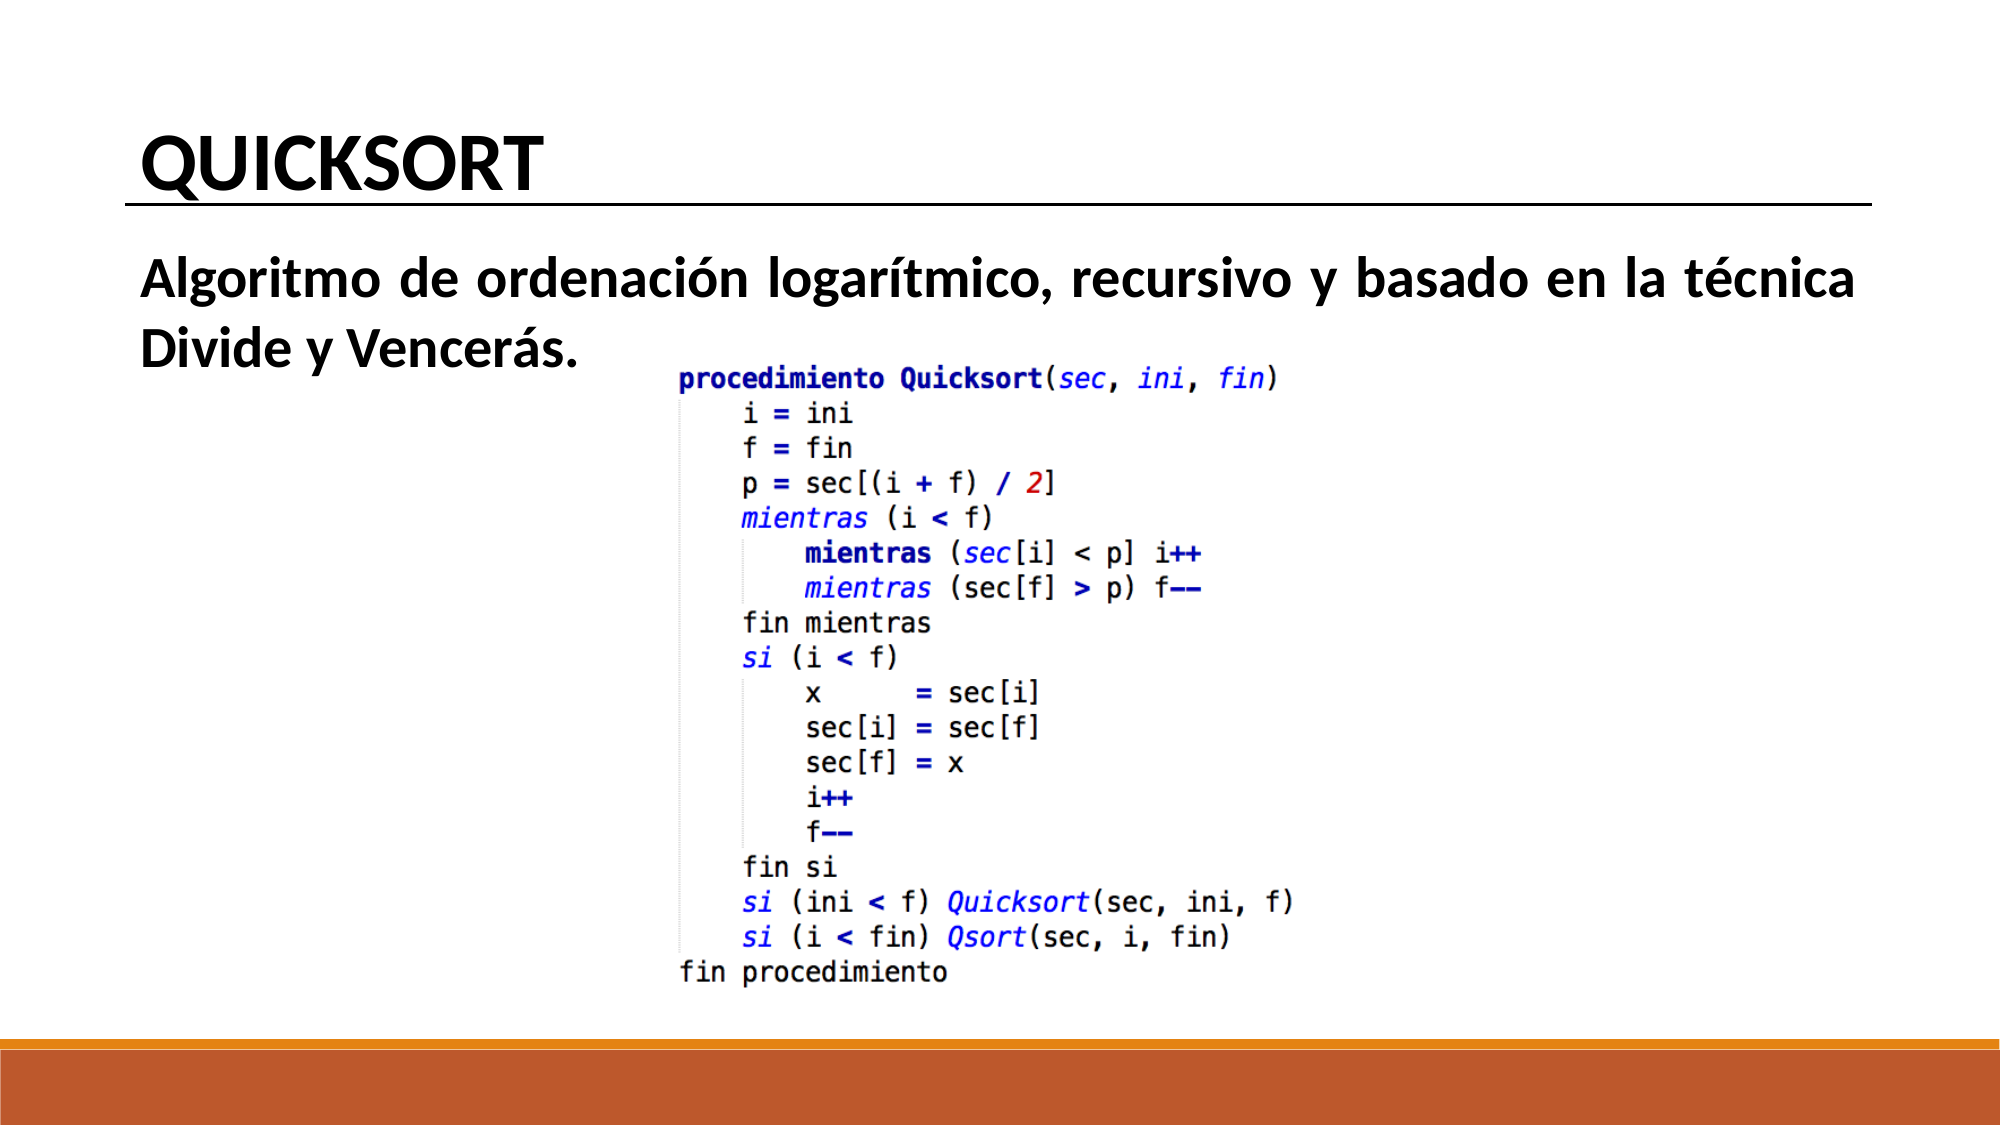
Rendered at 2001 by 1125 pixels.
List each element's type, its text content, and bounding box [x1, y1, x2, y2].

text_box Algoritmo de ordenación logarítmico, recursivo y basado en la técnica Divide y Vencerás. [125, 231, 1872, 387]
picture [649, 343, 1373, 1013]
text_box QUICKSORT [125, 99, 1872, 203]
